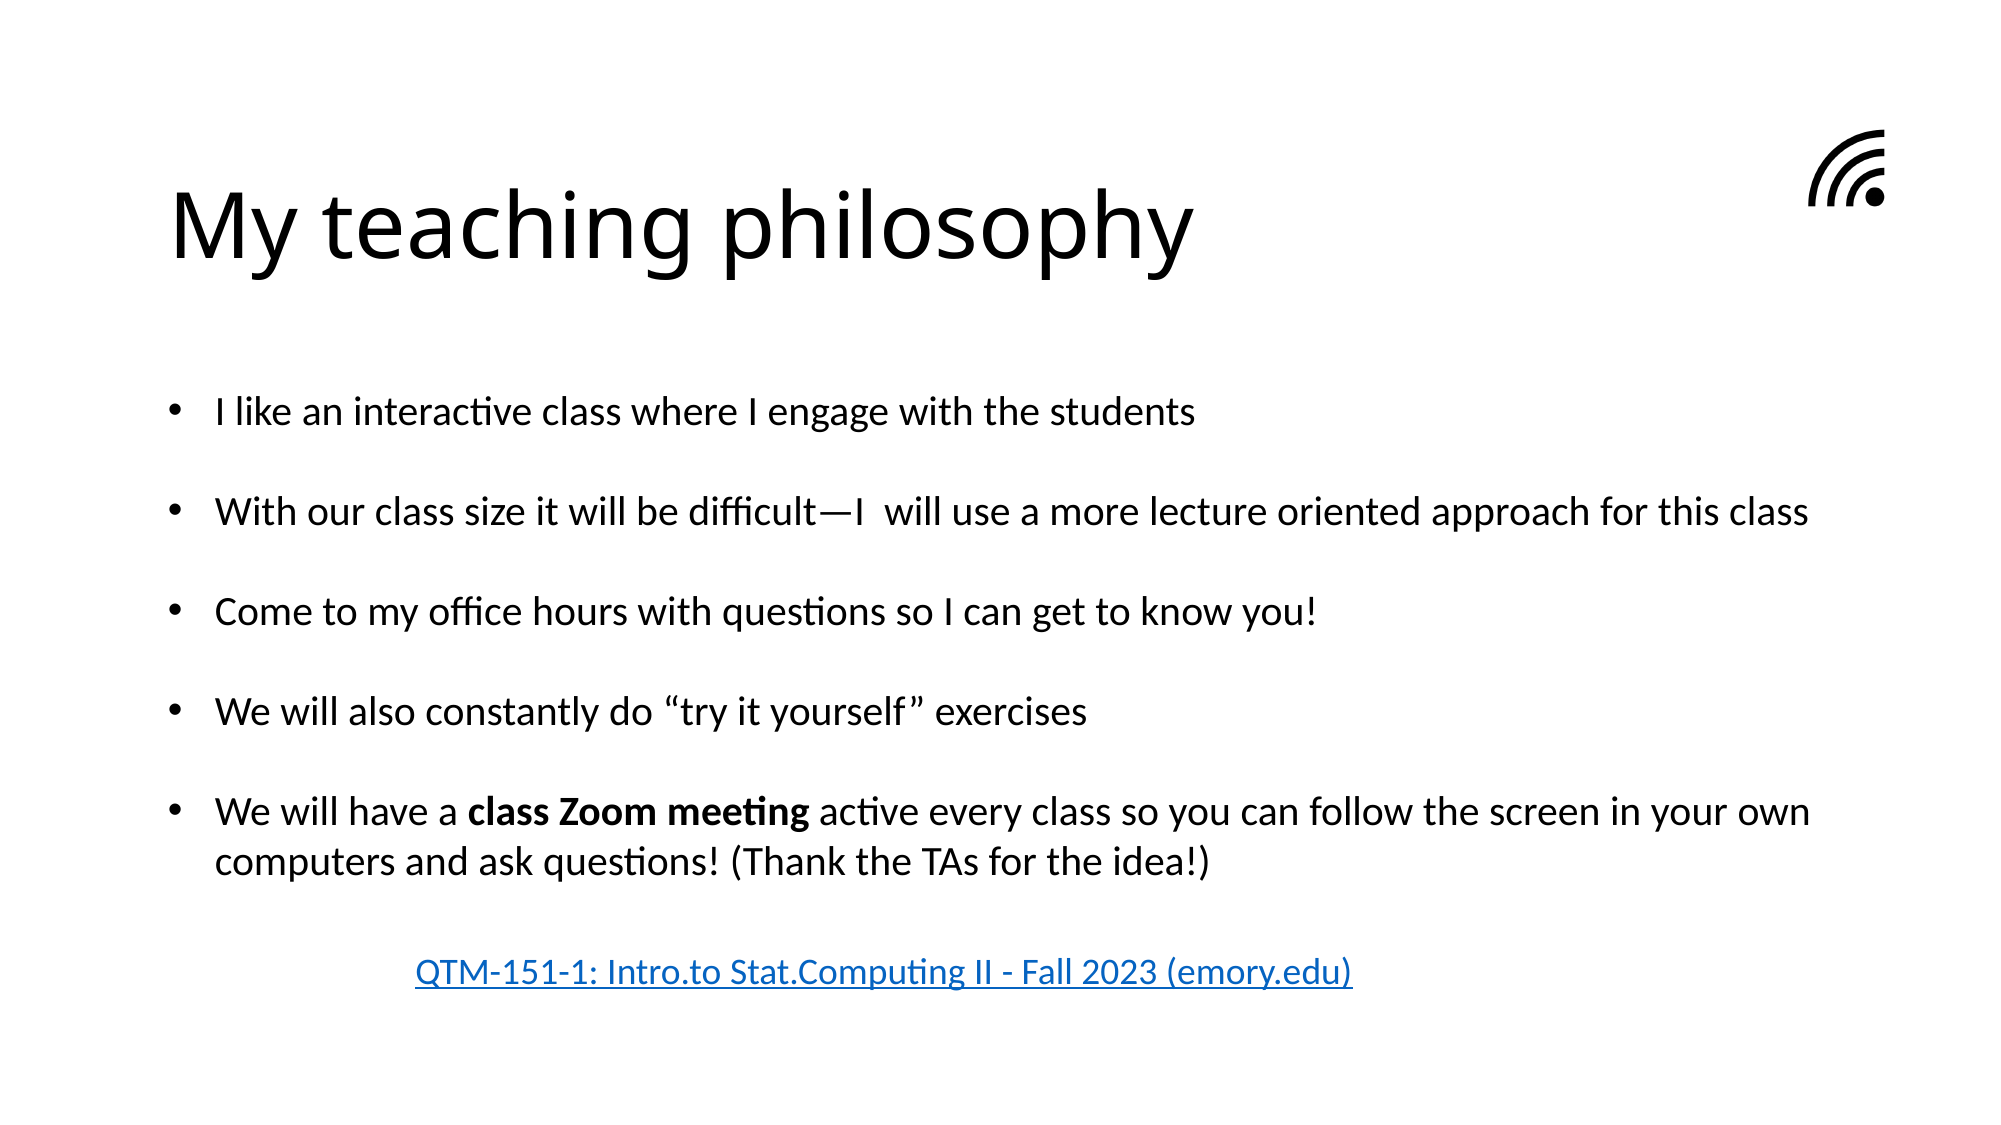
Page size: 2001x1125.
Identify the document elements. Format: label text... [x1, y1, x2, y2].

text_box I like an interactive class where I engage with the students With our class size it will be difficult—I will use a more lecture oriented approach for this class Come to my office hours with questions so I can get to know you! We will also constantly do “try it yourself” exercises We will have a class Zoom meeting active every class so you can follow the screen in your own computers and ask questions! (Thank the TAs for the idea!) [153, 376, 1893, 892]
picture [1789, 110, 1905, 227]
title My teaching philosophy [153, 109, 1232, 348]
text_box QTM-151-1: Intro.to Stat.Computing II - Fall 2023 (emory.edu) [400, 939, 1401, 1000]
